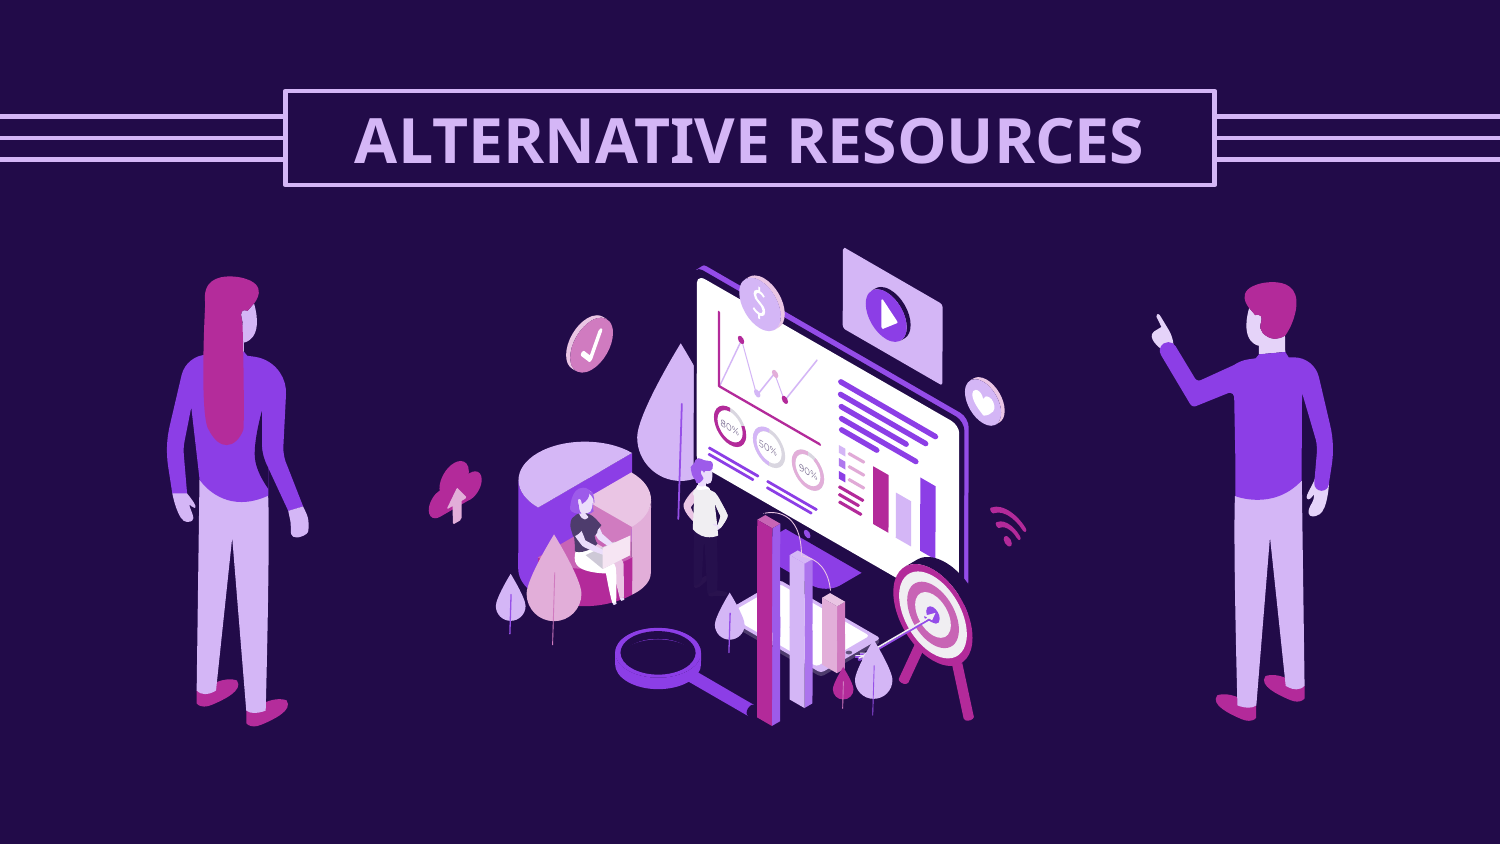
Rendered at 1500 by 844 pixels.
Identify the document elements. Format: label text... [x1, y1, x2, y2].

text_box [428, 247, 1027, 727]
title ALTERNATIVE RESOURCES [283, 89, 1217, 187]
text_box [165, 276, 310, 727]
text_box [1146, 281, 1335, 722]
